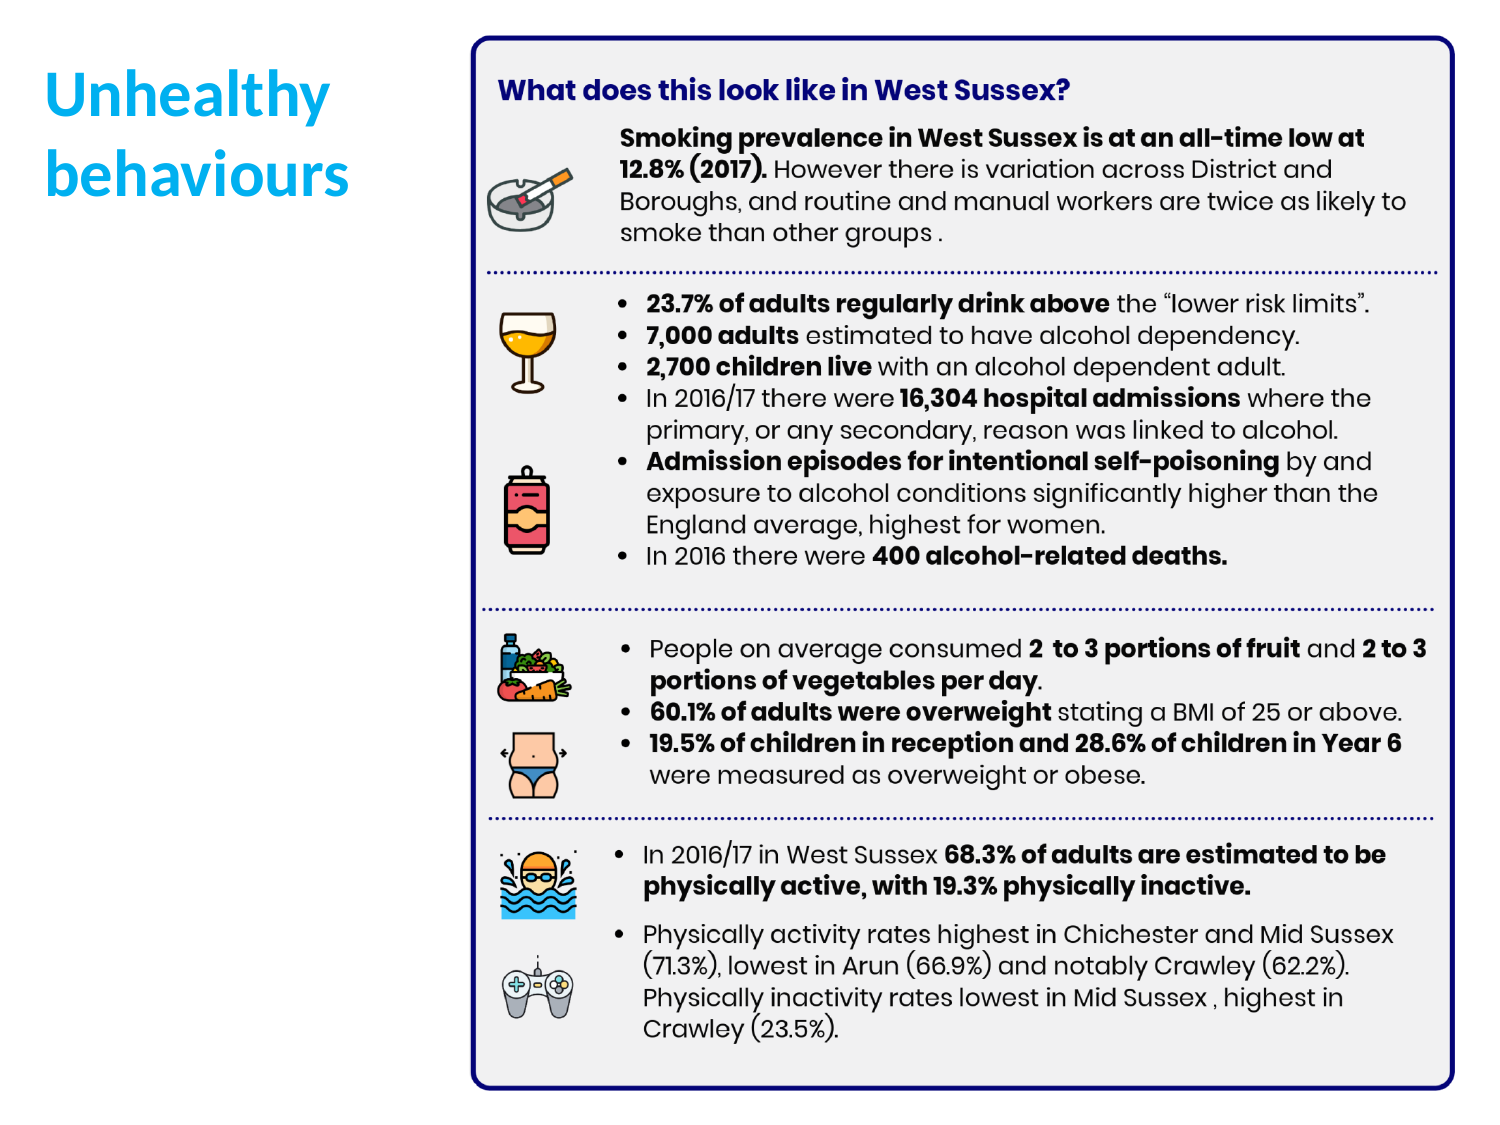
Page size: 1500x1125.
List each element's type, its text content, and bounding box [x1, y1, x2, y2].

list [466, 18, 1471, 1098]
text_box Unhealthy behaviours [29, 42, 461, 218]
